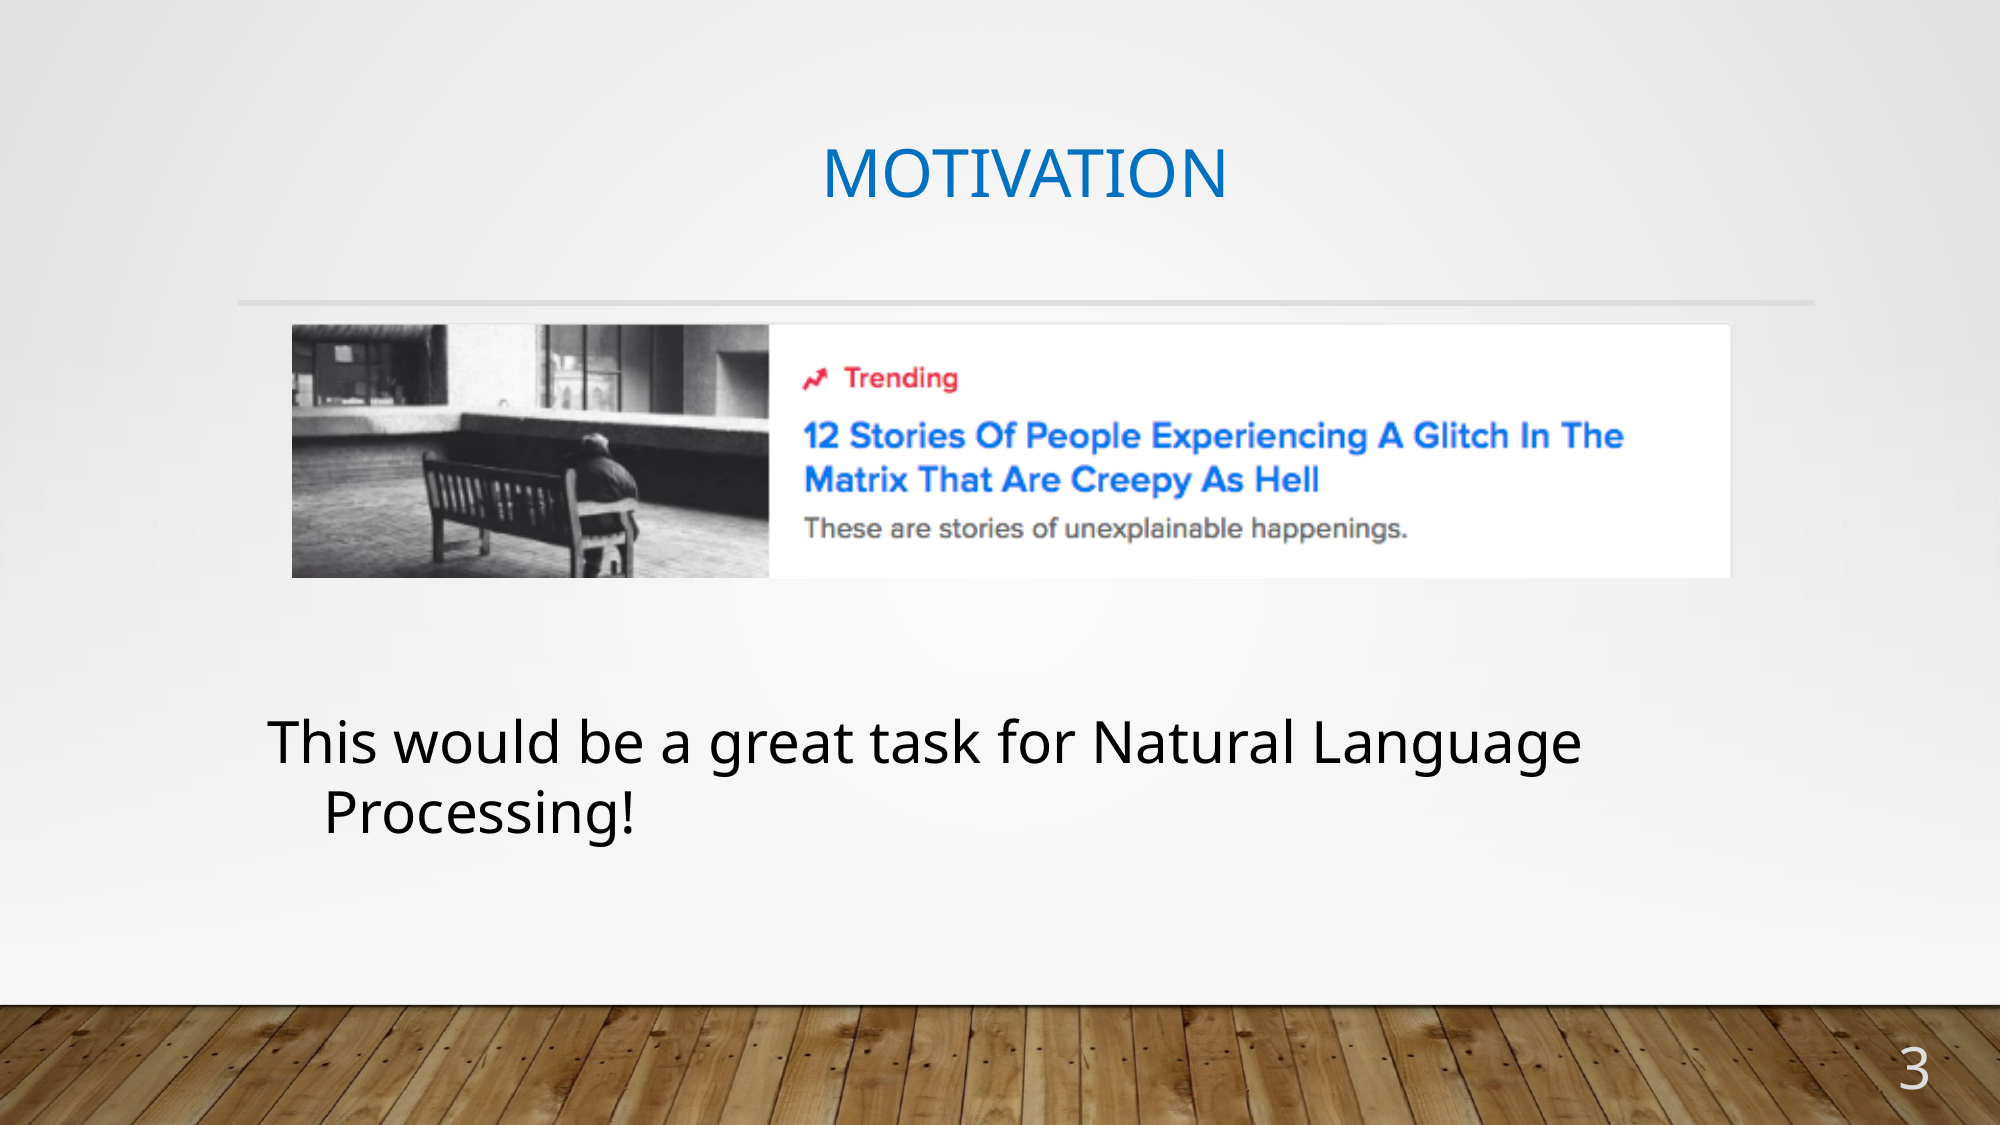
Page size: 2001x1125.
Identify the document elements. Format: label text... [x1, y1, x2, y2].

picture [0, 1005, 2000, 1125]
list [292, 320, 1733, 578]
slide_number 3 [1813, 1024, 1947, 1107]
text_box This would be a great task for Natural Language Processing! [252, 577, 1833, 853]
title MOTIVATION [238, 131, 1814, 305]
